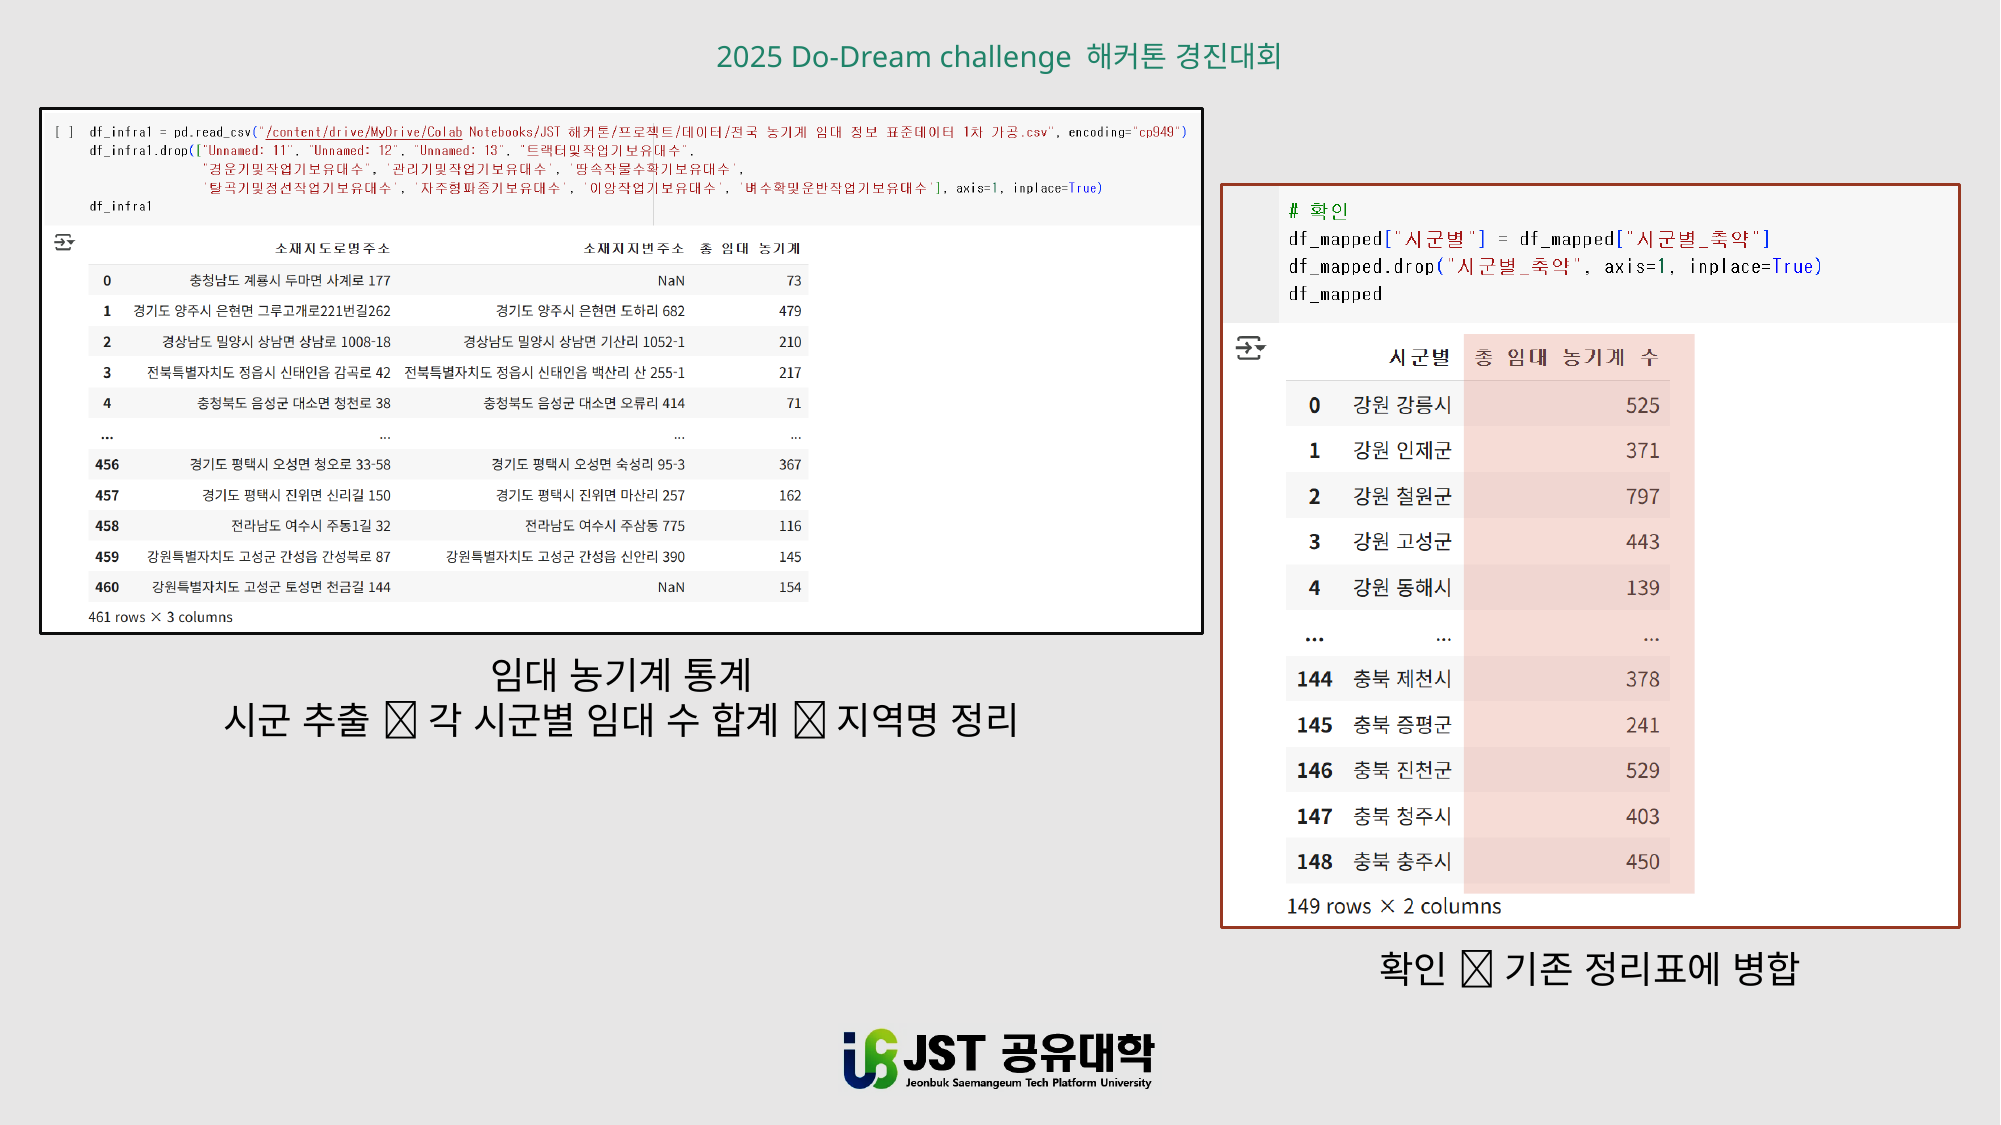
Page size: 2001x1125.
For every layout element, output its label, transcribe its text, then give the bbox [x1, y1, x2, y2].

text_box 2025 Do-Dream challenge 해커톤 경진대회 [499, 31, 1501, 82]
picture [1222, 186, 1958, 926]
picture [42, 109, 1201, 632]
text_box 임대 농기계 통계 시군 추출  각 시군별 임대 수 합계  지역명 정리 [121, 644, 1122, 750]
picture [838, 1023, 1162, 1096]
text_box 확인  기존 정리표에 병합 [1090, 938, 2000, 999]
